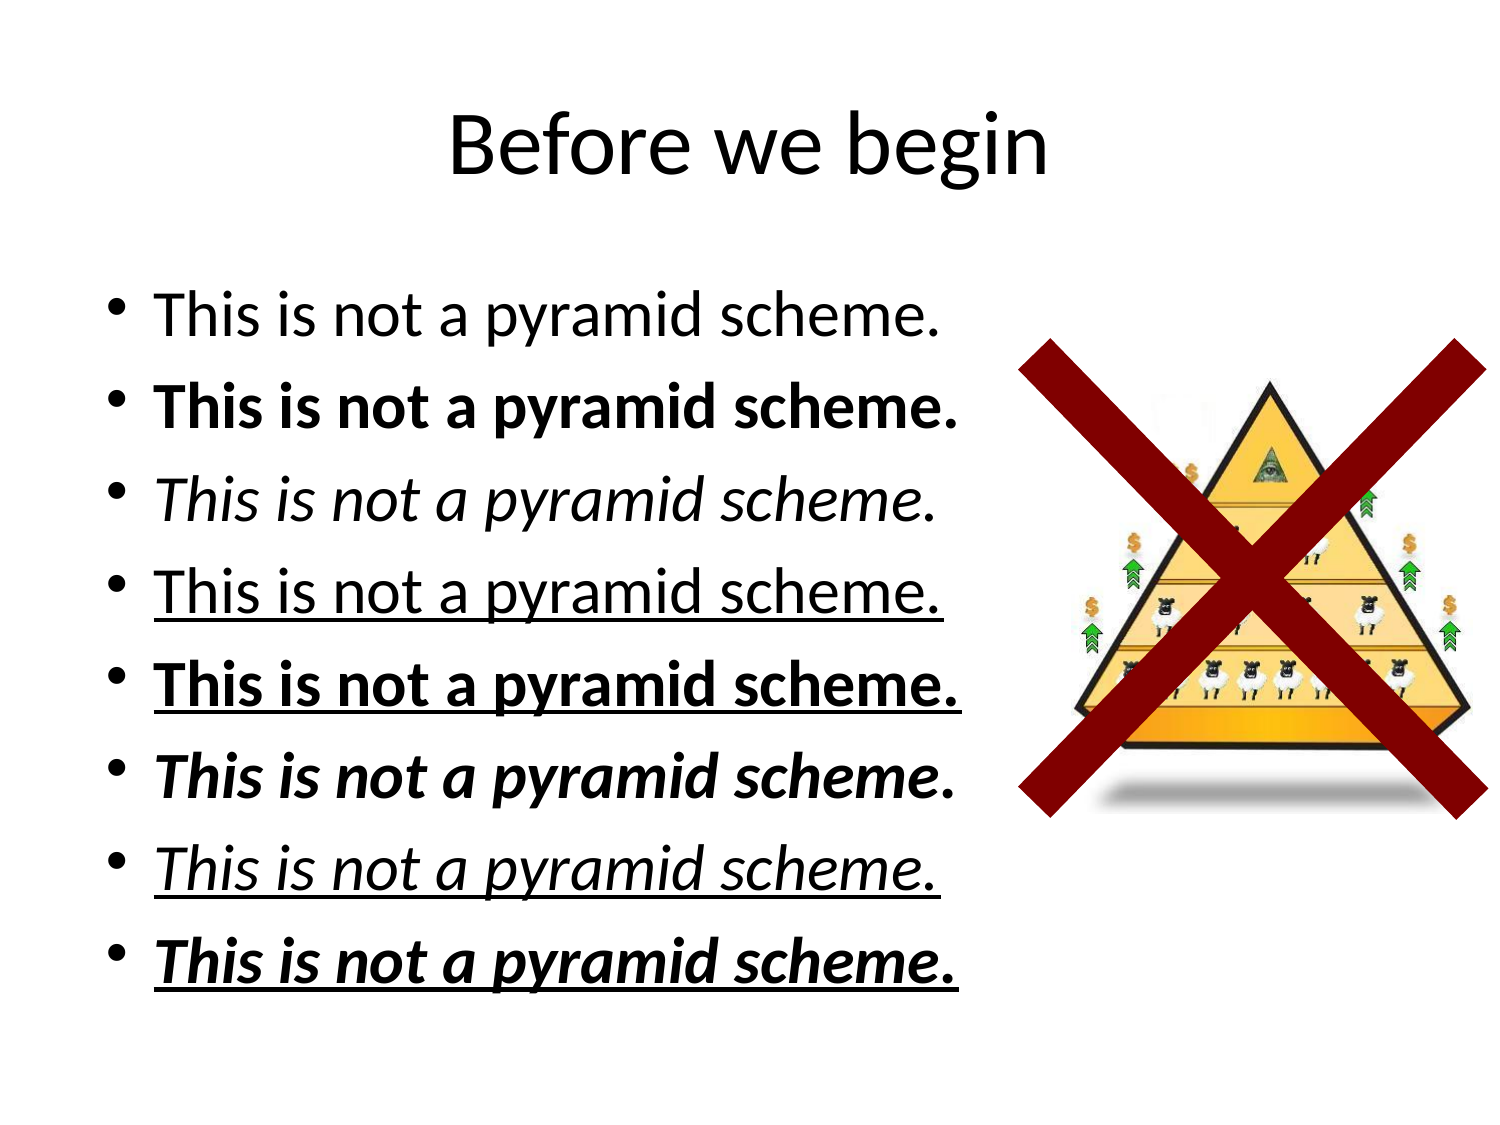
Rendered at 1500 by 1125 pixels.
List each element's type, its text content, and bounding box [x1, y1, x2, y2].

picture [1071, 378, 1473, 814]
title Before we begin [74, 44, 1425, 233]
list This is not a pyramid scheme. This is not a pyramid scheme. This is not a pyramid scheme. This is not a pyramid scheme. This is not a pyramid scheme. This is not a pyramid scheme. This is not a pyramid scheme. This is not a pyramid scheme. [74, 263, 1425, 1006]
